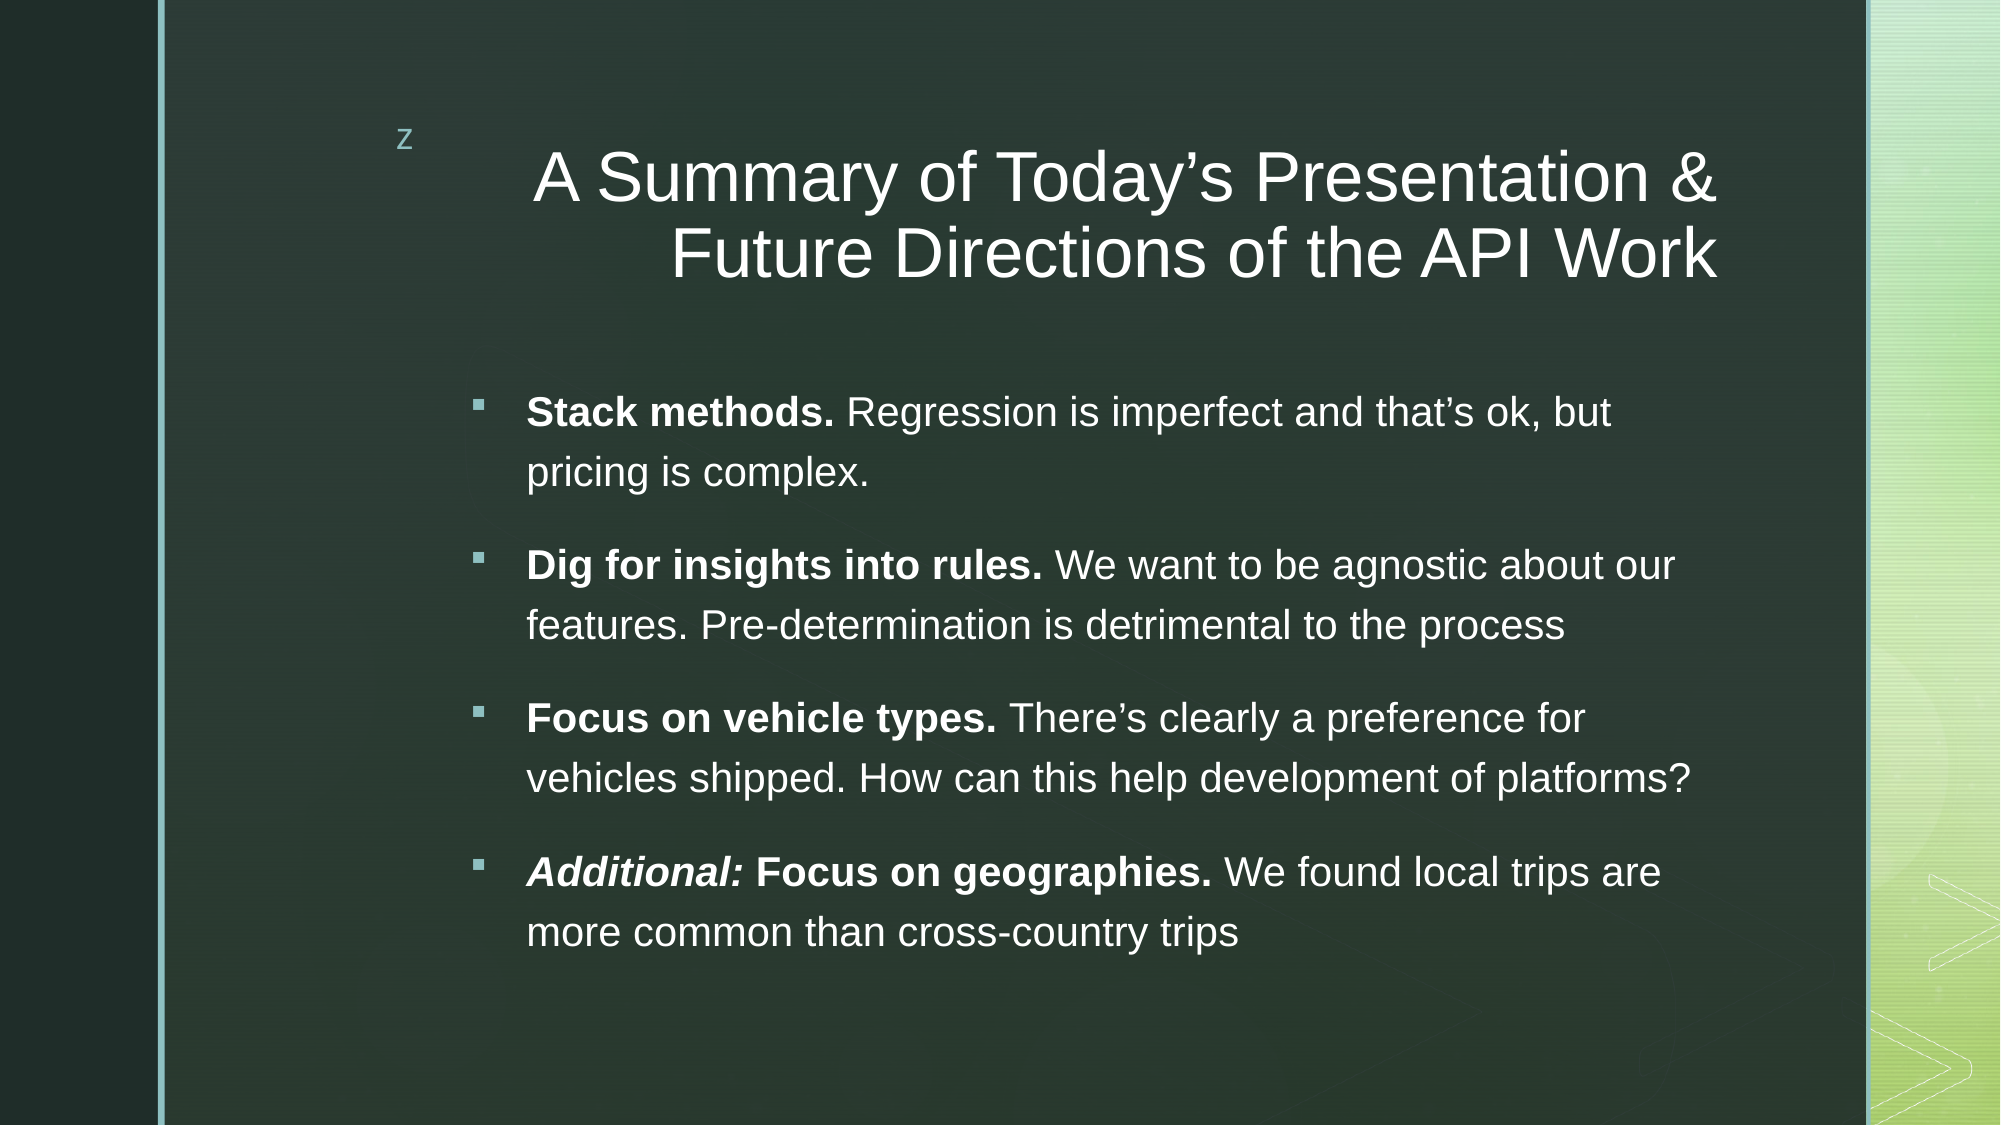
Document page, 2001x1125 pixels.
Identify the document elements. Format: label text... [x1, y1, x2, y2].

picture [1871, 0, 2001, 1125]
list Stack methods. Regression is imperfect and that’s ok, but pricing is complex. Dig for insights into rules. We want to be agnostic about our features. Pre-determination is detrimental to the process Focus on vehicle types. There’s clearly a preference for vehicles shipped. How can this help development of platforms? Additional: Focus on geographies. We found local trips are more common than cross-country trips [454, 336, 1734, 993]
title A Summary of Today’s Presentation & Future Directions of the API Work [428, 132, 1734, 310]
